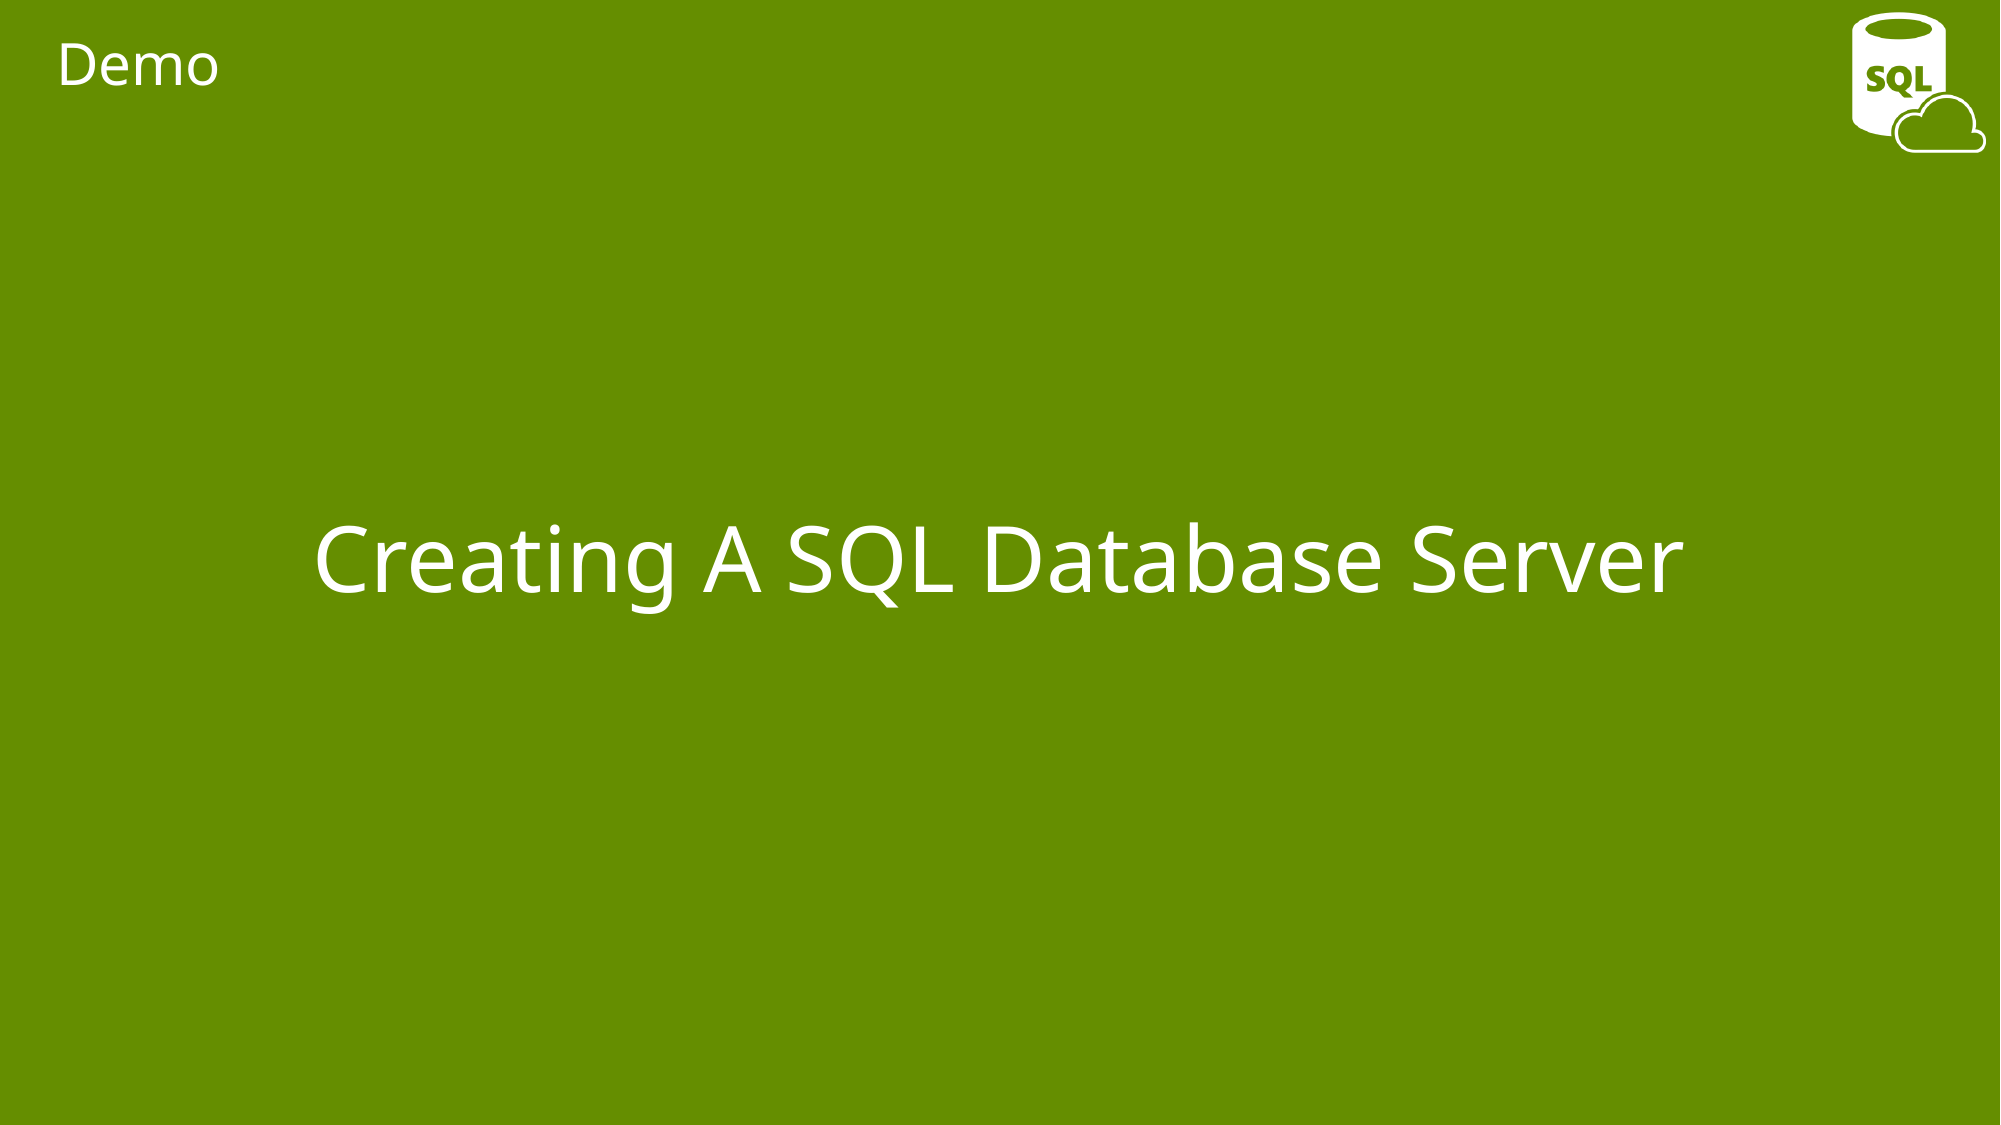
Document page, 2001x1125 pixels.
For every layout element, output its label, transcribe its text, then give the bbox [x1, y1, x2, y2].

text_box Demo [0, 0, 2000, 134]
picture [1851, 11, 1986, 153]
subtitle Creating A SQL Database Server [0, 134, 2000, 1125]
